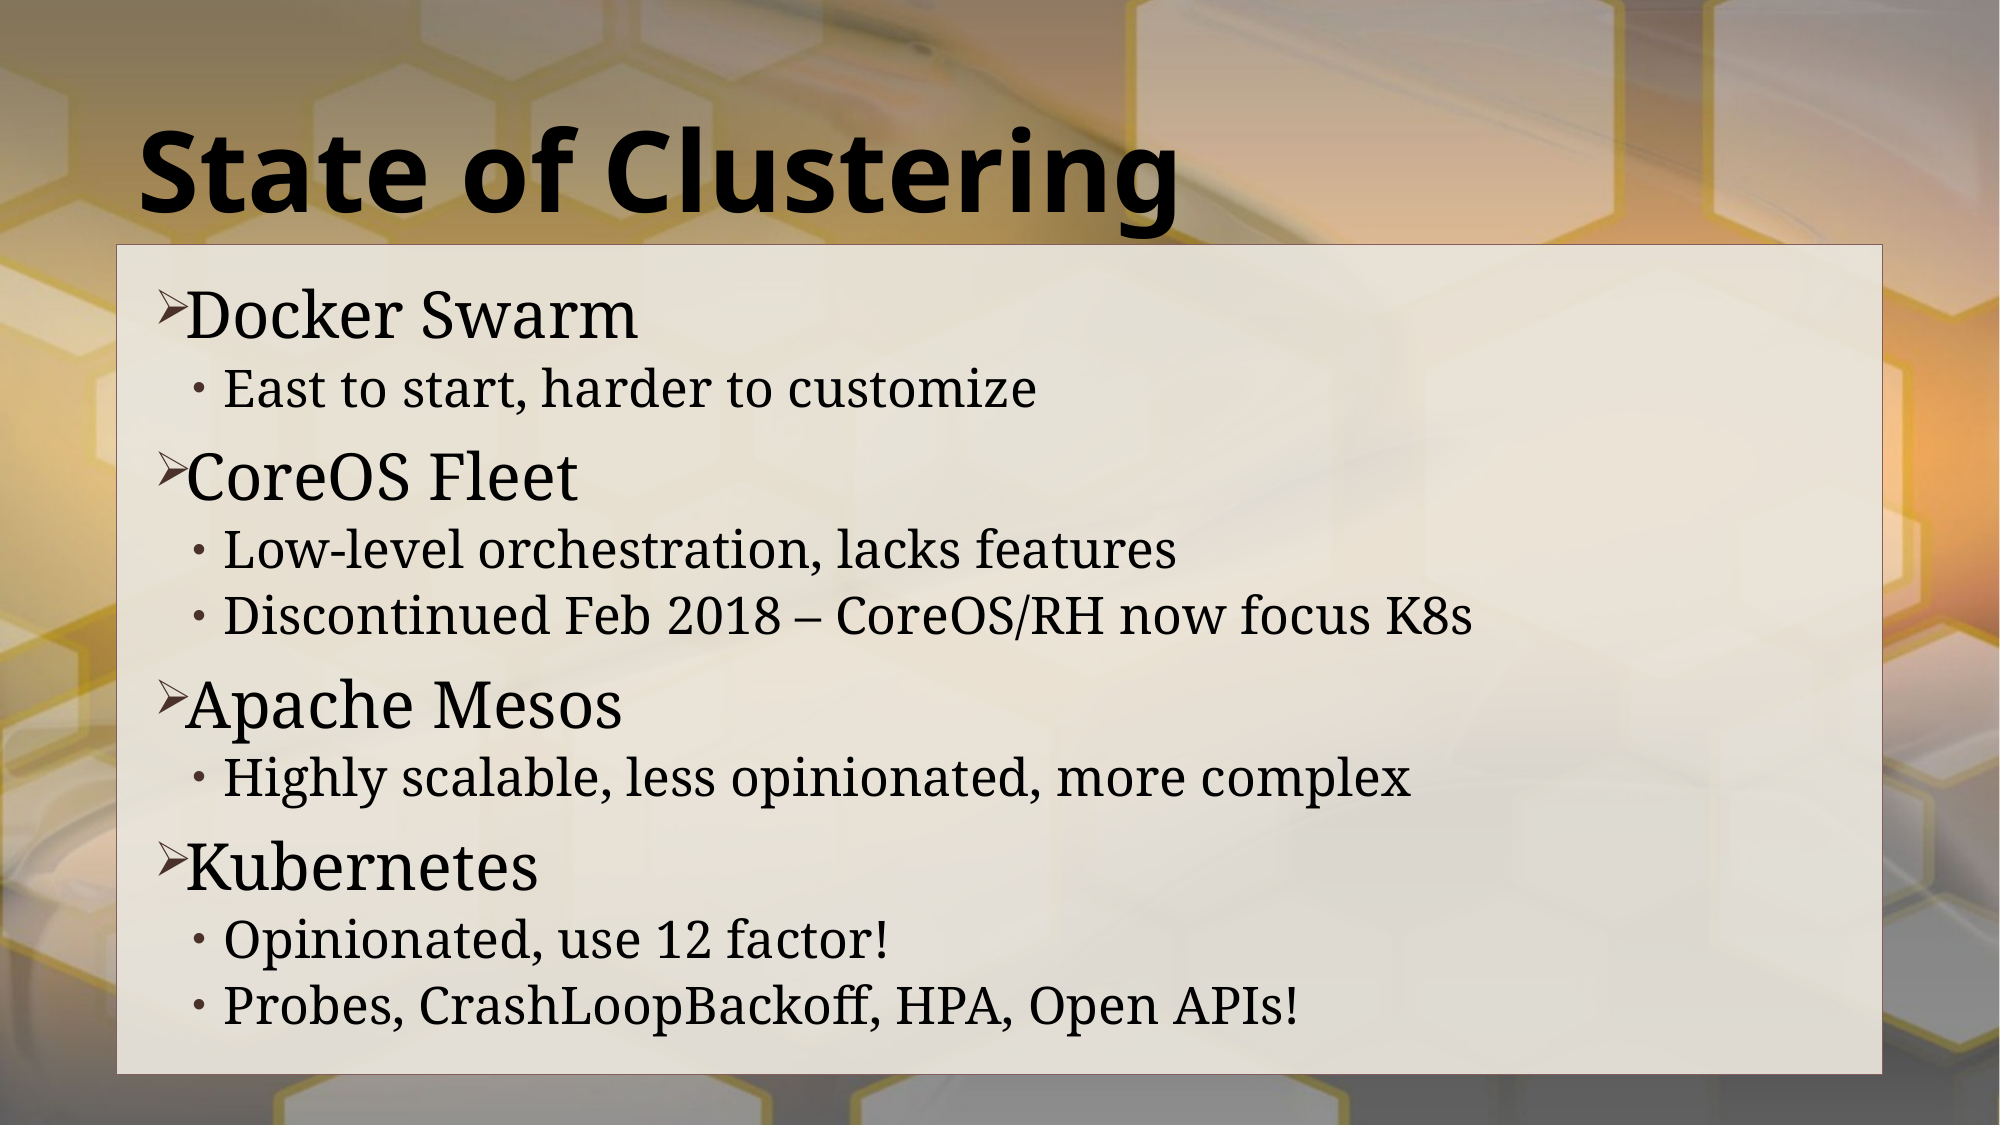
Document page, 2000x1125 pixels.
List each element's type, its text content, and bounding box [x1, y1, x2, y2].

title State of Clustering [122, 57, 1883, 244]
picture [0, 0, 2000, 1125]
list Docker Swarm East to start, harder to customize CoreOS Fleet Low-level orchestration, lacks features Discontinued Feb 2018 – CoreOS/RH now focus K8s Apache Mesos Highly scalable, less opinionated, more complex Kubernetes Opinionated, use 12 factor! Probes, CrashLoopBackoff, HPA, Open APIs! [116, 244, 1883, 1075]
